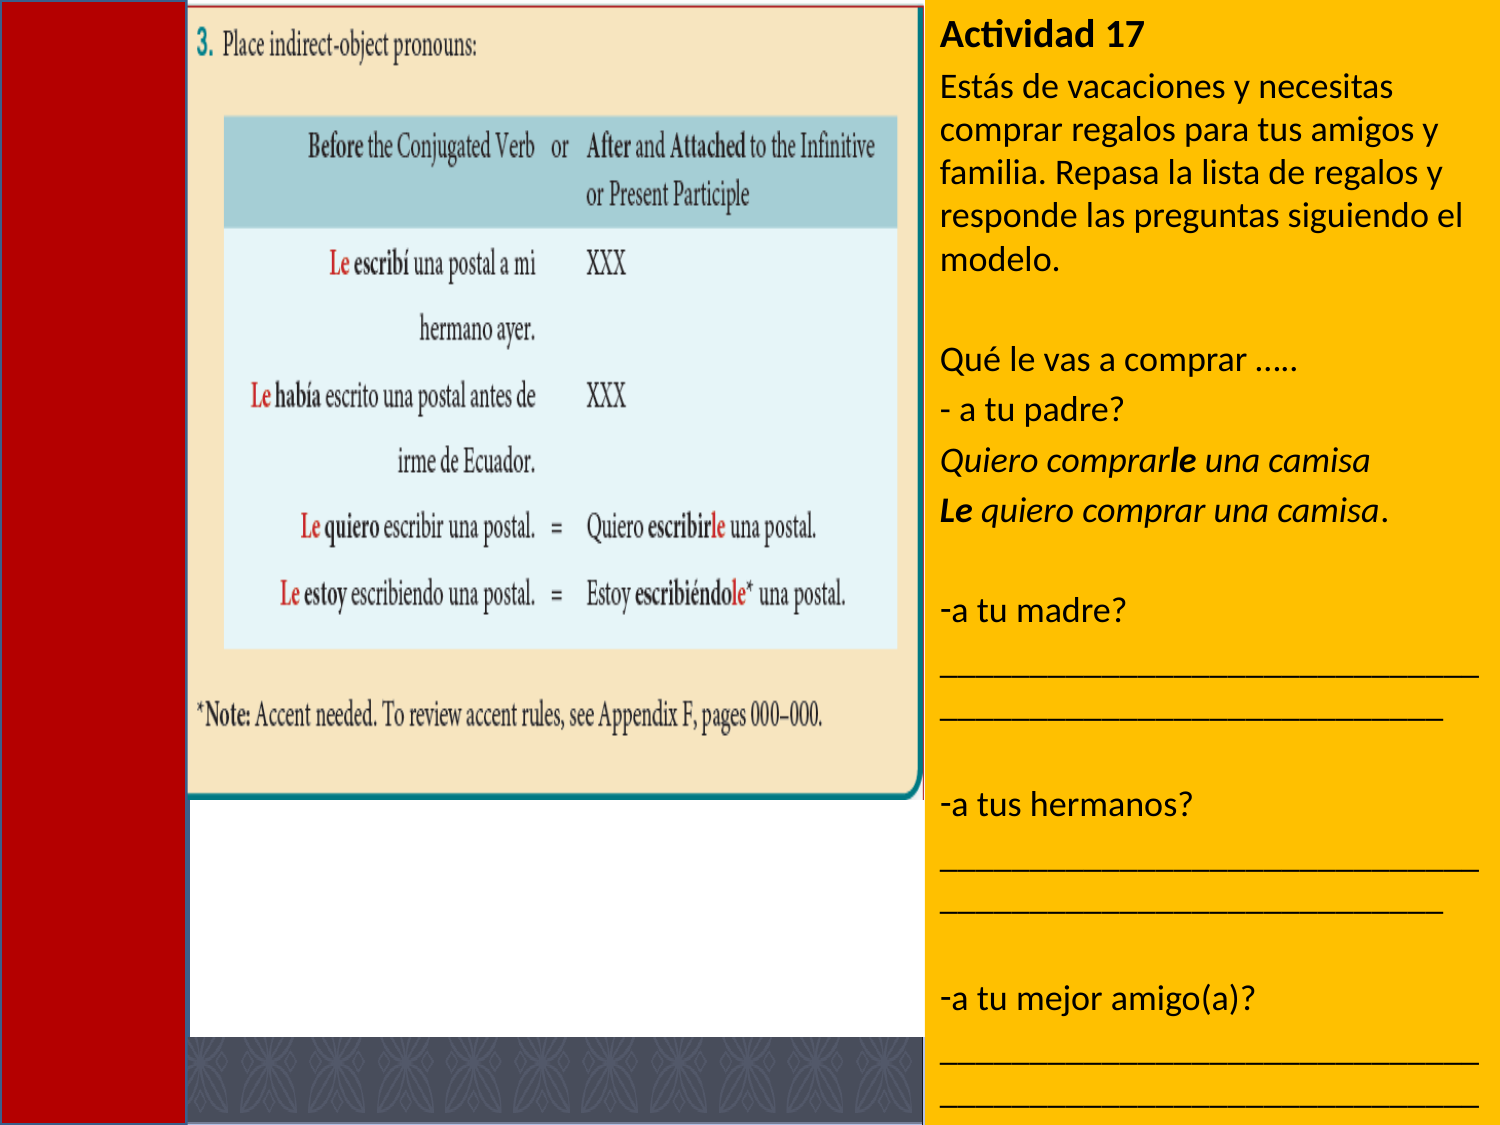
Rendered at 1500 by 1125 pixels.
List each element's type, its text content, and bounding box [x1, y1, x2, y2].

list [187, 0, 926, 801]
list Actividad 17 Estás de vacaciones y necesitas comprar regalos para tus amigos y familia. Repasa la lista de regalos y responde las preguntas siguiendo el modelo. Qué le vas a comprar ….. - a tu padre? Quiero comprarle una camisa Le quiero comprar una camisa. a tu madre? __________________________________________________________ a tus hermanos? __________________________________________________________ a tu mejor amigo(a)? ____________________________________________________________ [924, 0, 1500, 1125]
picture [187, 1037, 926, 1125]
text_box [0, 0, 190, 1125]
